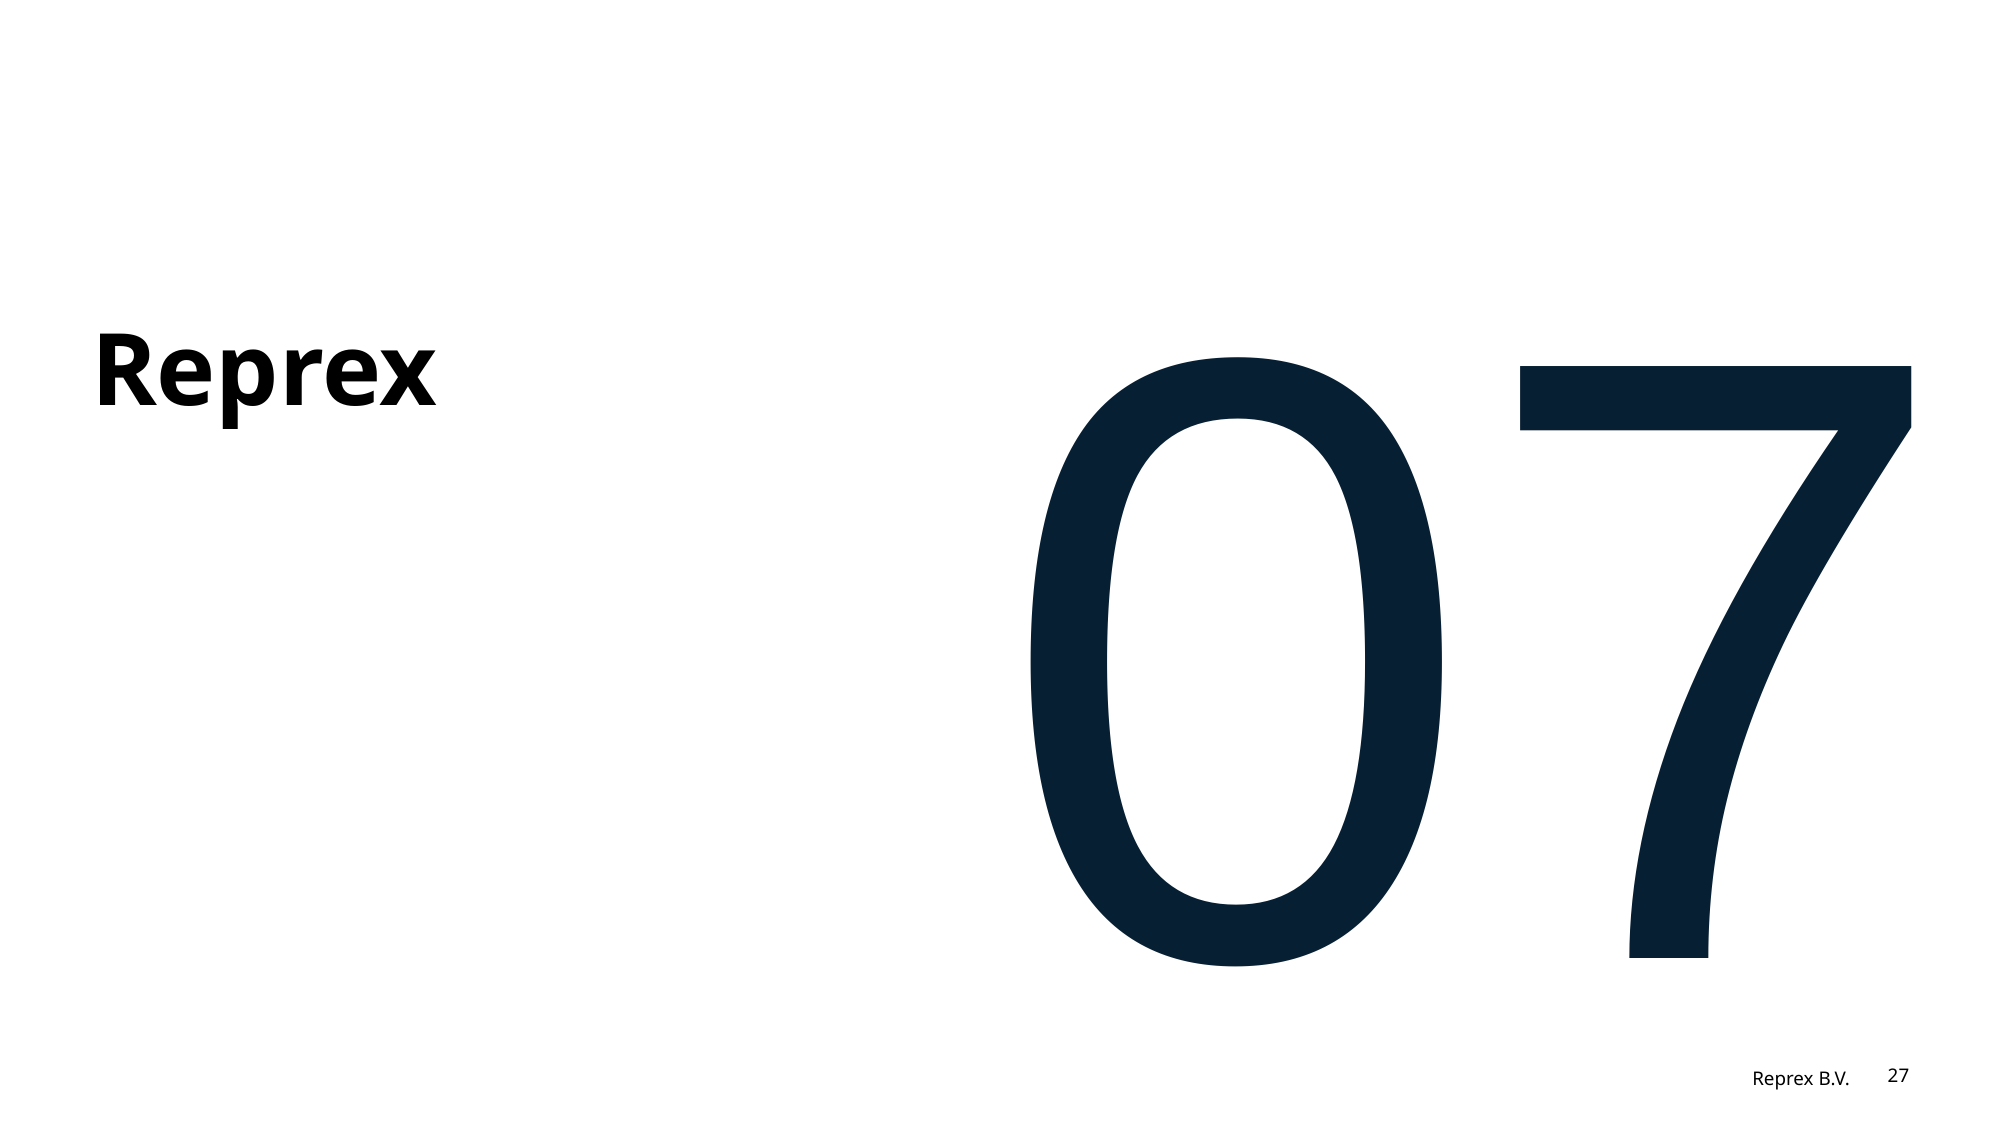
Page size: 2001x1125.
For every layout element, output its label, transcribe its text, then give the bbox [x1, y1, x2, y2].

title Reprex [91, 319, 829, 434]
text_box 07 [882, 275, 1970, 953]
